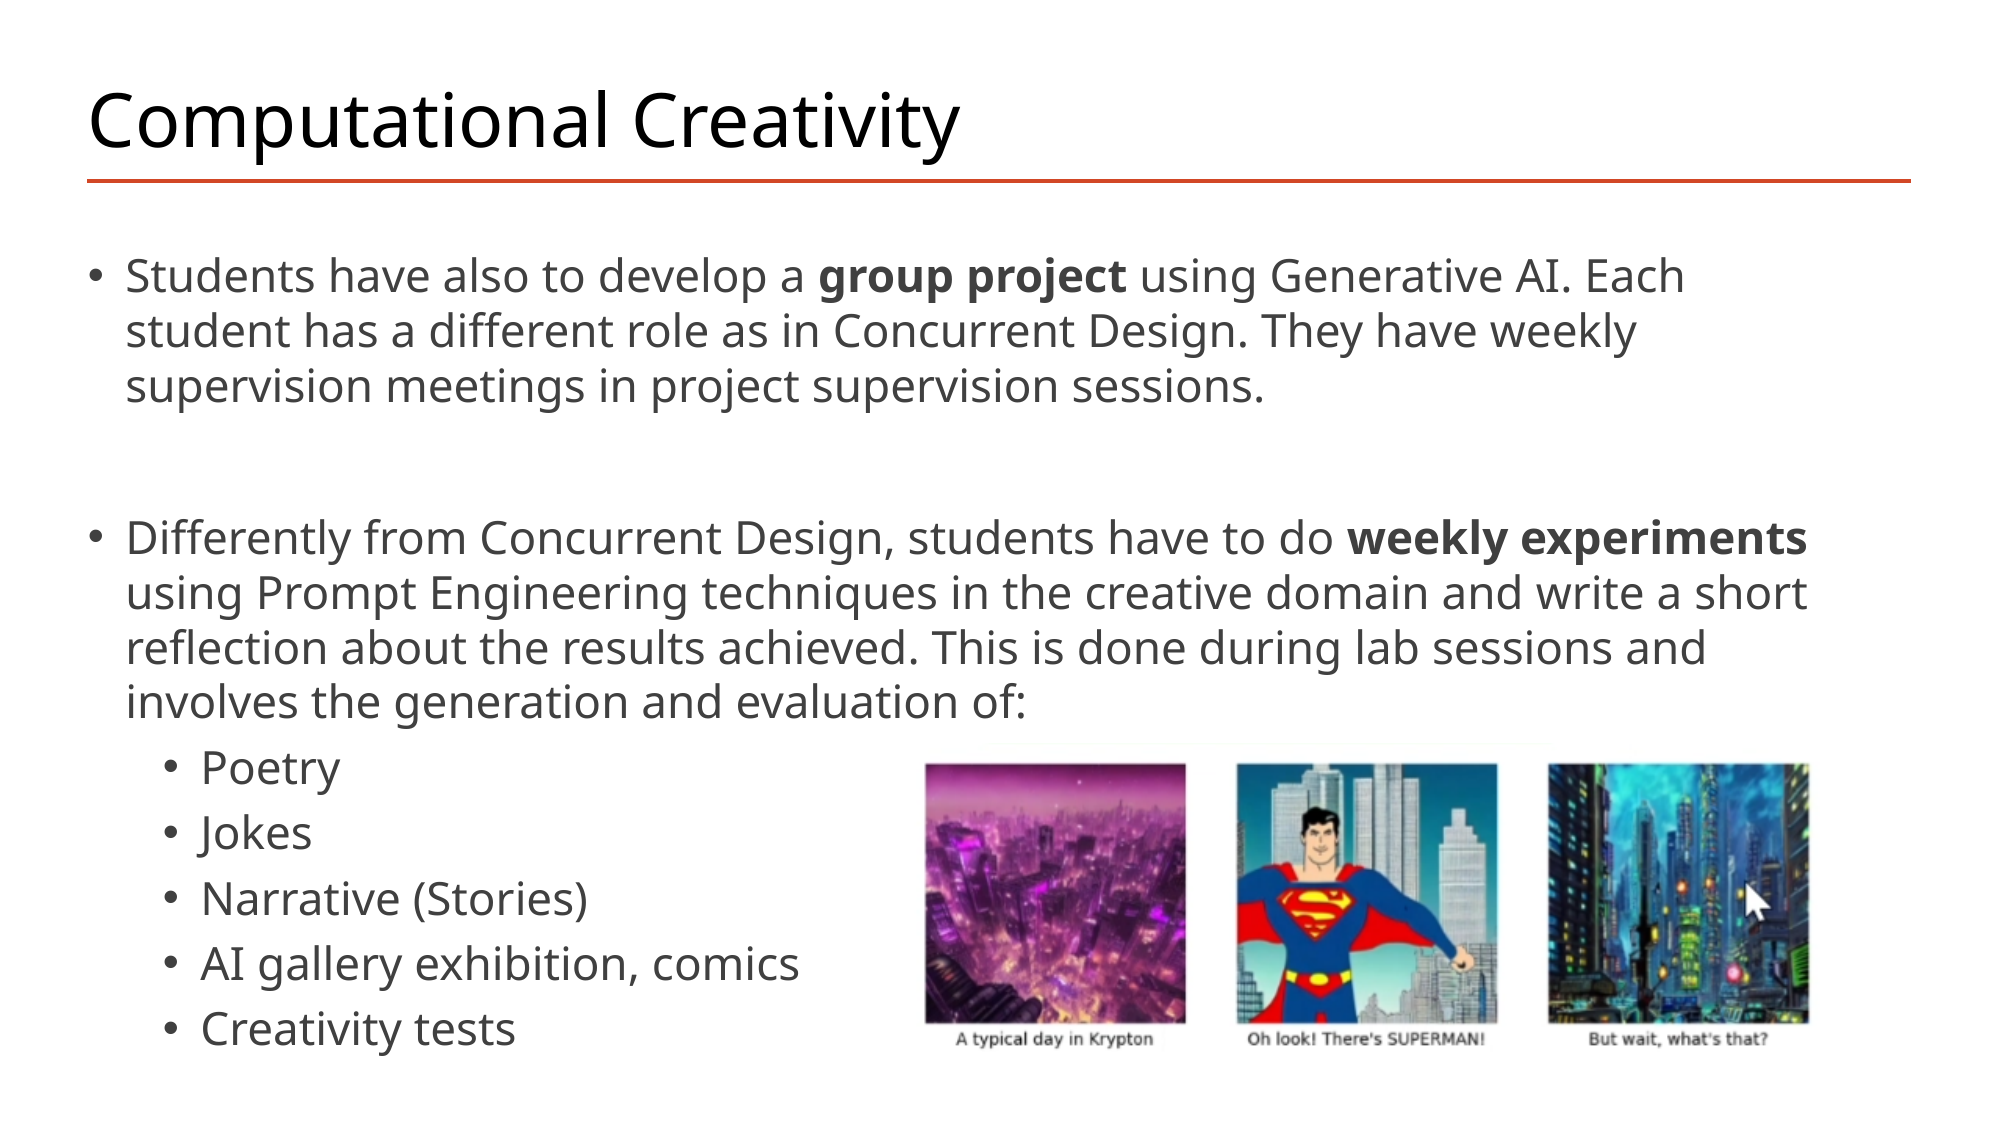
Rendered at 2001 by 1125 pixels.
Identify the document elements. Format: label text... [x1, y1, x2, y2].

title Computational Creativity [72, 70, 1897, 176]
picture [895, 743, 1824, 1055]
list Students have also to develop a group project using Generative AI. Each student has a different role as in Concurrent Design. They have weekly supervision meetings in project supervision sessions. Differently from Concurrent Design, students have to do weekly experiments using Prompt Engineering techniques in the creative domain and write a short reflection about the results achieved. This is done during lab sessions and involves the generation and evaluation of: Poetry Jokes Narrative (Stories) AI gallery exhibition, comics Creativity tests [72, 239, 1842, 1080]
